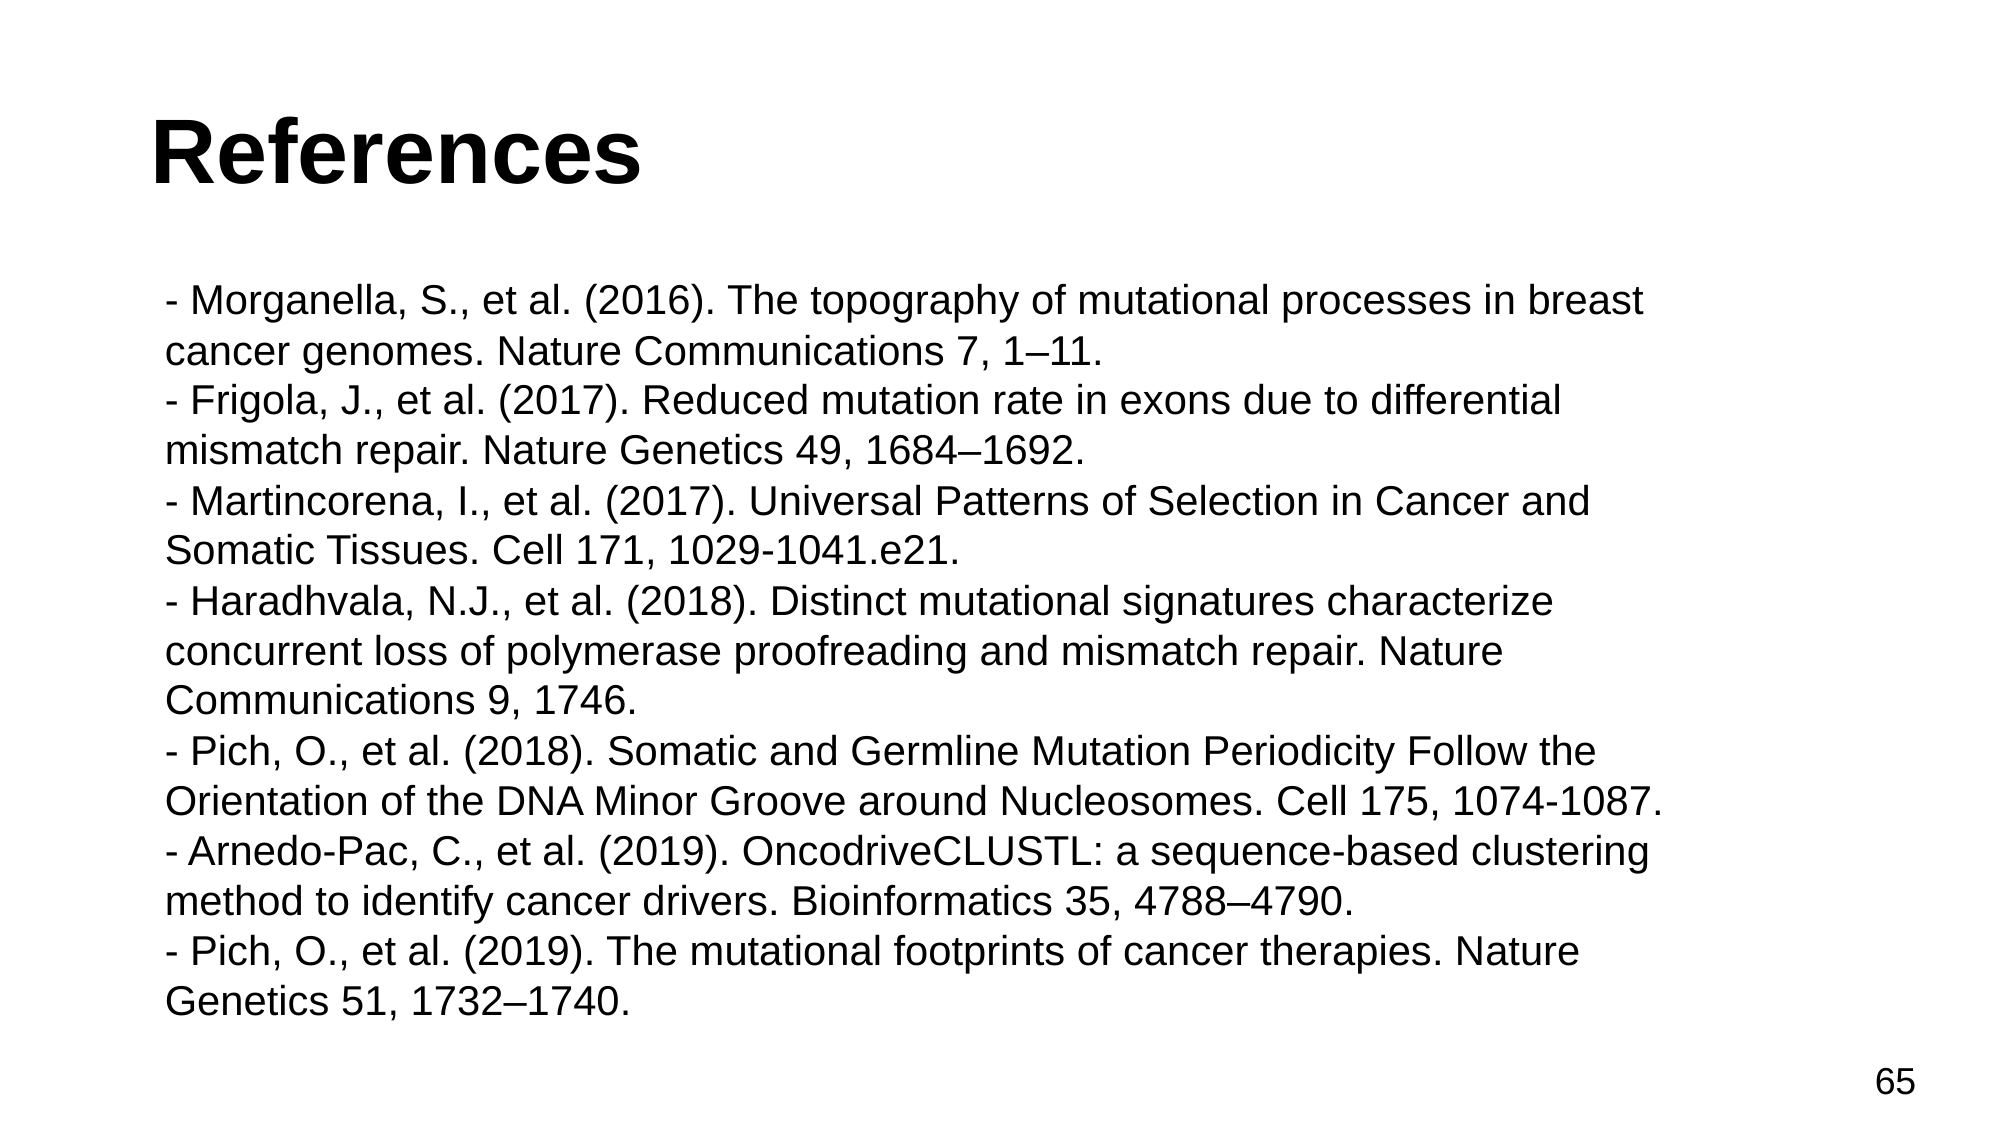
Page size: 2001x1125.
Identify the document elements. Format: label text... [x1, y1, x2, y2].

text_box References [150, 38, 1875, 255]
text_box - Morganella, S., et al. (2016). The topography of mutational processes in breast cancer genomes. Nature Communications 7, 1–11. - Frigola, J., et al. (2017). Reduced mutation rate in exons due to differential mismatch repair. Nature Genetics 49, 1684–1692. - Martincorena, I., et al. (2017). Universal Patterns of Selection in Cancer and Somatic Tissues. Cell 171, 1029-1041.e21. - Haradhvala, N.J., et al. (2018). Distinct mutational signatures characterize concurrent loss of polymerase proofreading and mismatch repair. Nature Communications 9, 1746. - Pich, O., et al. (2018). Somatic and Germline Mutation Periodicity Follow the Orientation of the DNA Minor Groove around Nucleosomes. Cell 175, 1074-1087. - Arnedo-Pac, C., et al. (2019). OncodriveCLUSTL: a sequence-based clustering method to identify cancer drivers. Bioinformatics 35, 4788–4790. - Pich, O., et al. (2019). The mutational footprints of cancer therapies. Nature Genetics 51, 1732–1740. [150, 265, 1710, 420]
text_box 65 [1859, 1049, 1941, 1125]
text_box [165, 427, 1890, 645]
